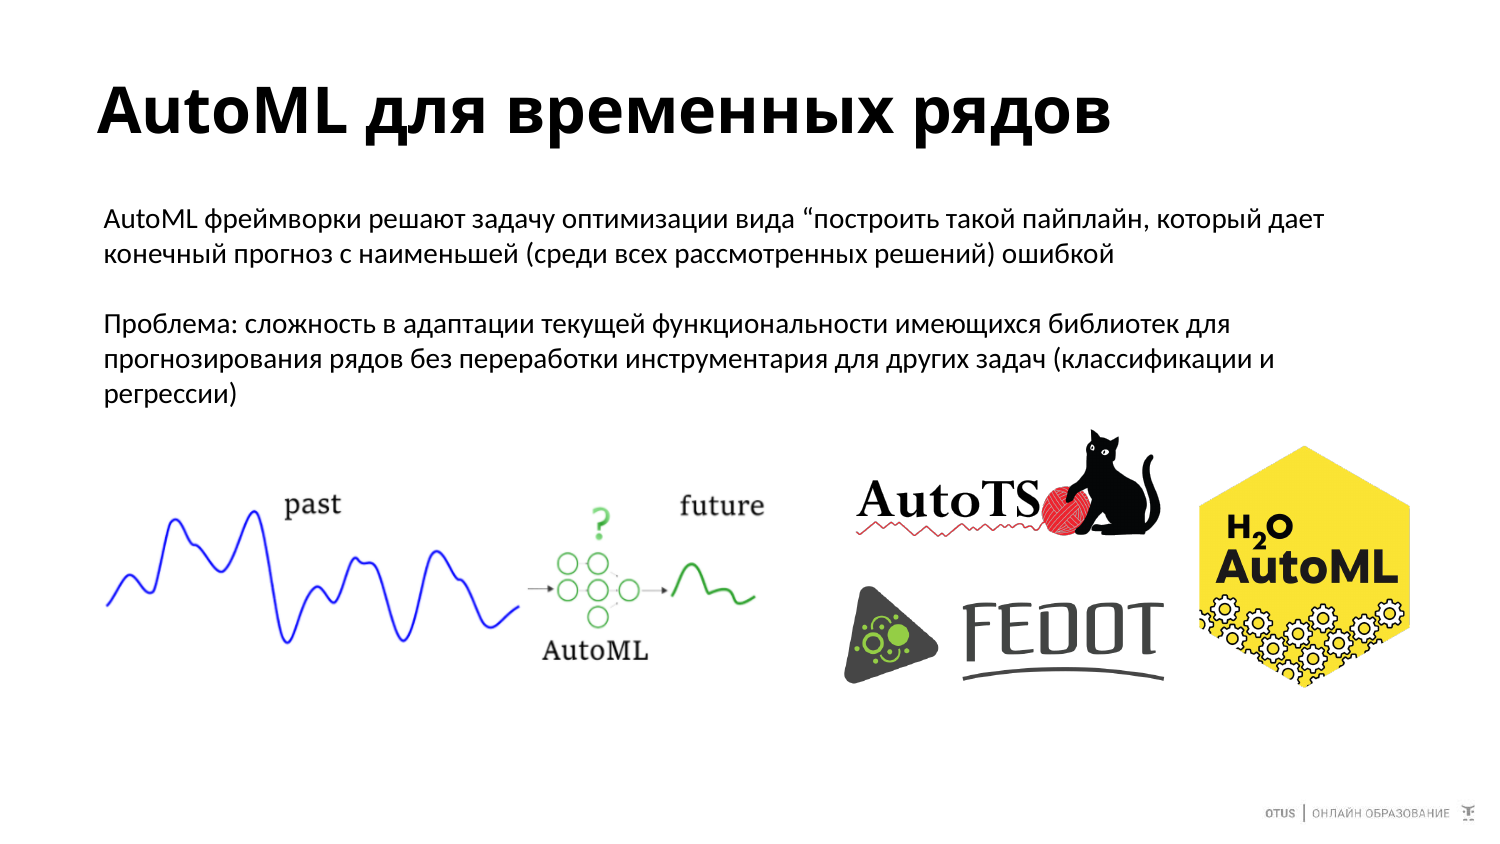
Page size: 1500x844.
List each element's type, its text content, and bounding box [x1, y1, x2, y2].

picture [847, 418, 1170, 567]
text_box AutoML фреймворки решают задачу оптимизации вида “построить такой пайплайн, который дает конечный прогноз с наименьшей (среди всех рассмотренных решений) ошибкой Проблема: сложность в адаптации текущей функциональности имеющихся библиотек для прогнозирования рядов без переработки инструментария для других задач (классификации и регрессии) [88, 184, 1431, 425]
picture [836, 576, 1170, 693]
picture [1198, 444, 1410, 688]
title AutoML для временных рядов [82, 54, 1480, 234]
picture [86, 447, 819, 685]
picture [1262, 799, 1475, 825]
